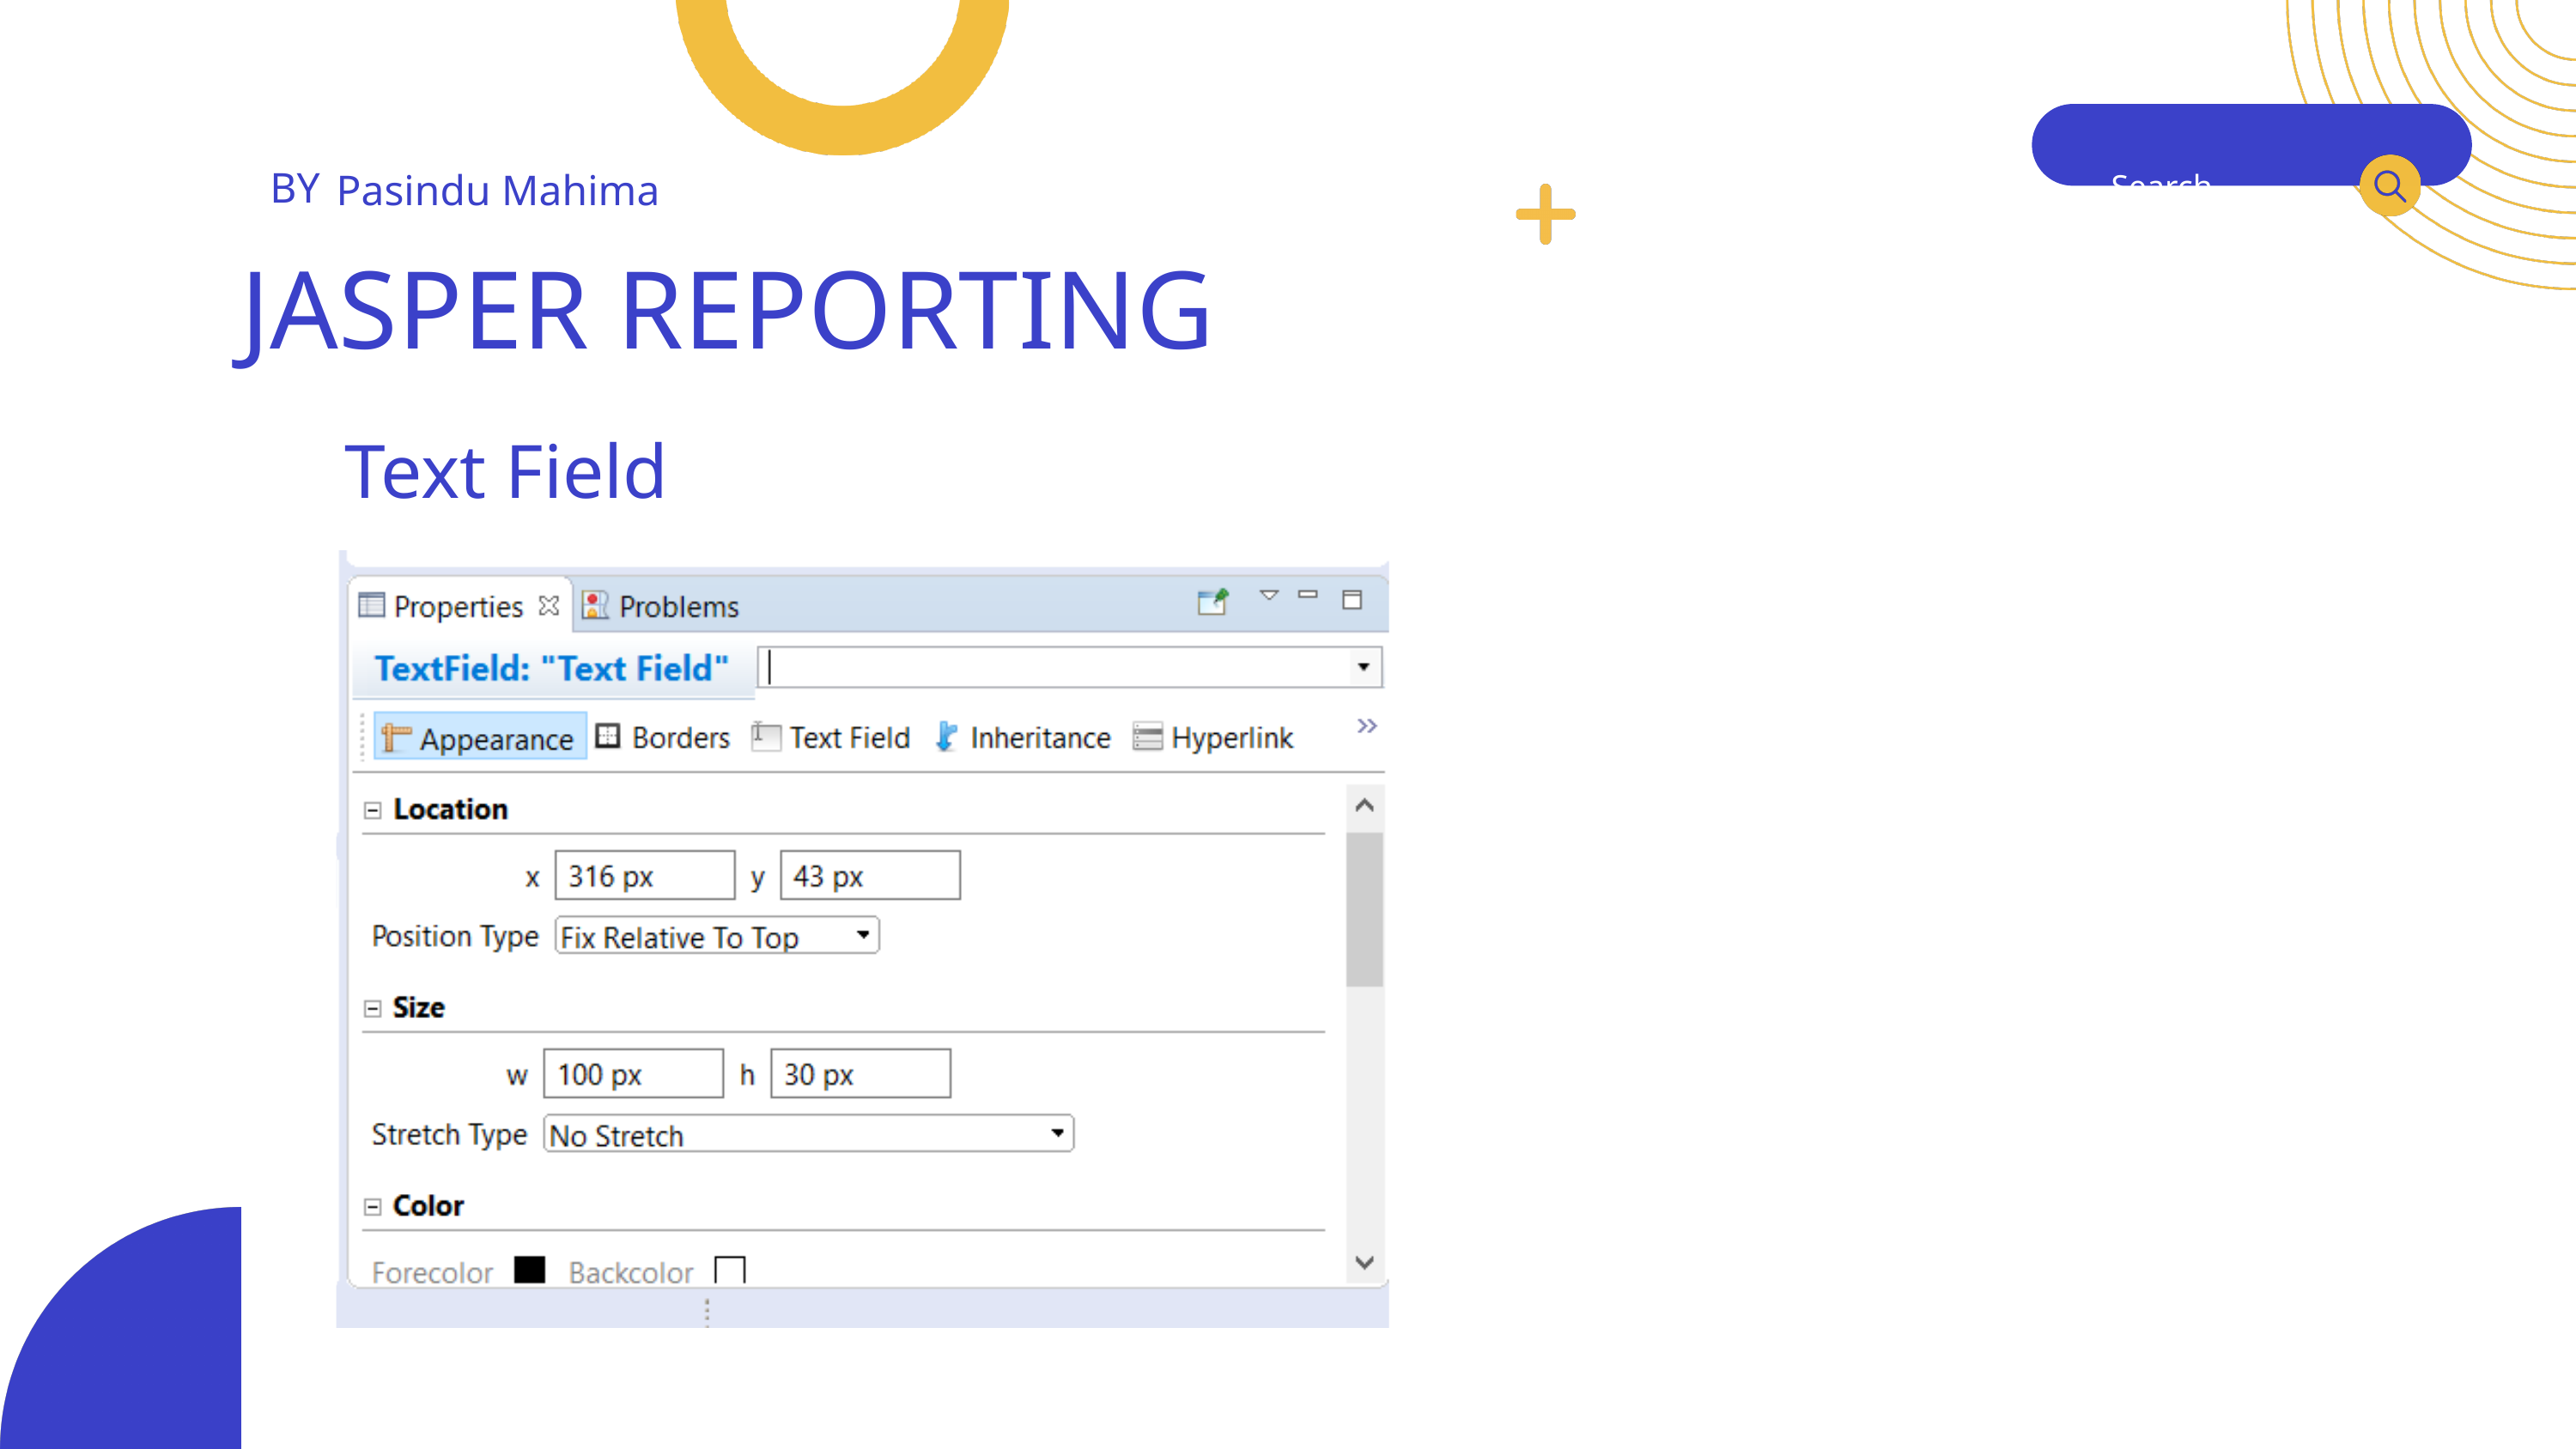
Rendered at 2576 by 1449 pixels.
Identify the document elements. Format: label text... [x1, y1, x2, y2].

text_box [336, 550, 1389, 1329]
text_box [2360, 155, 2421, 216]
text_box [2373, 169, 2407, 203]
text_box Pasindu Mahima [336, 156, 741, 215]
text_box [1516, 184, 1576, 245]
text_box [675, 0, 1010, 155]
text_box Search . . . [2111, 166, 2291, 205]
text_box [2286, 0, 2576, 290]
text_box BY [112, 154, 320, 212]
text_box [0, 1207, 241, 1449]
text_box JASPER REPORTING [240, 252, 1738, 371]
text_box Text Field [344, 409, 689, 616]
